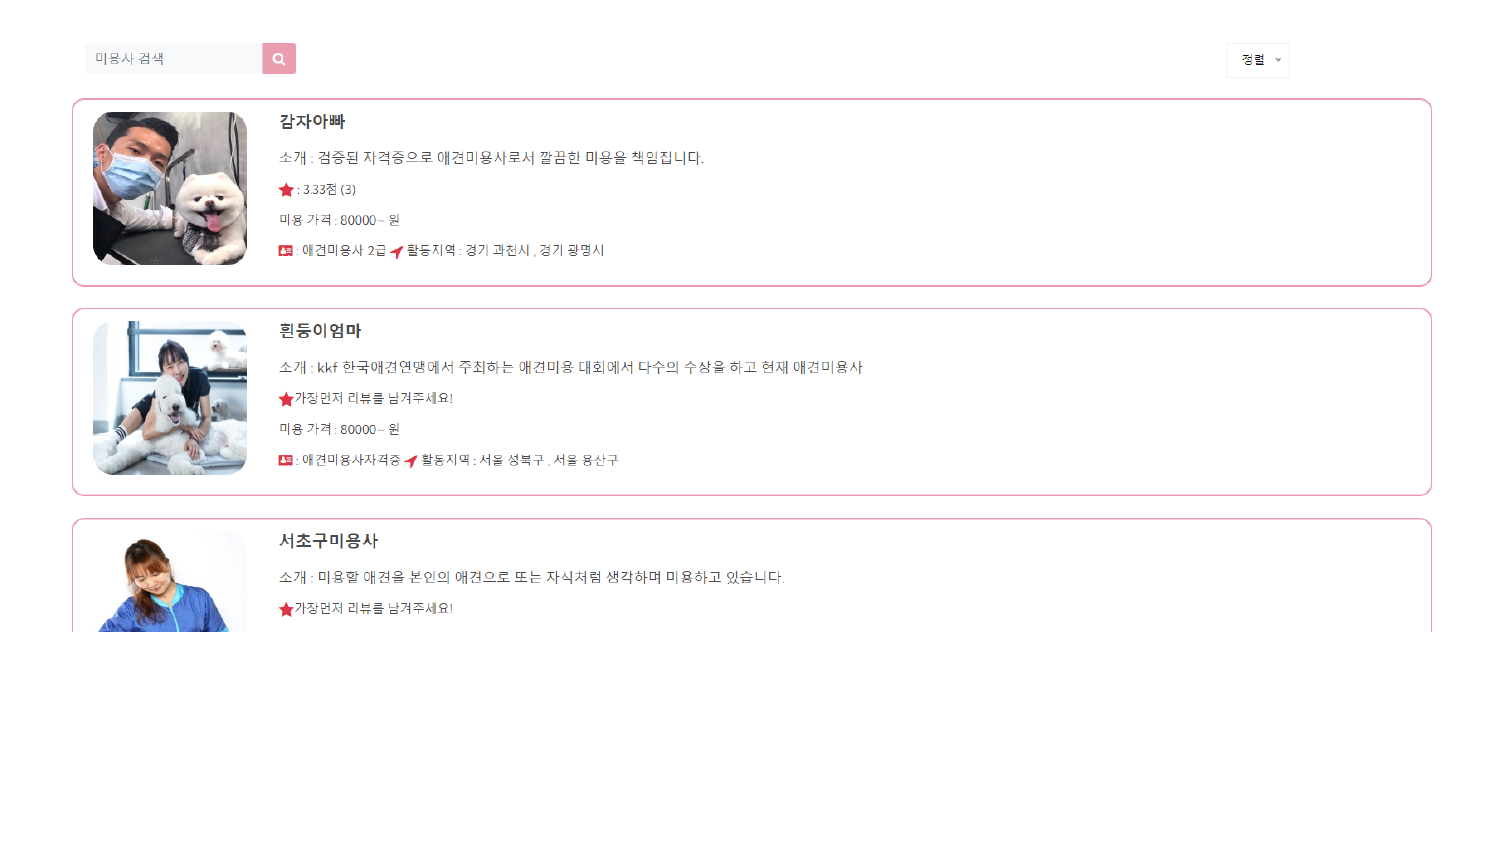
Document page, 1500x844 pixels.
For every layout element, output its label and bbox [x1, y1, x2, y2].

picture [24, 24, 1476, 632]
